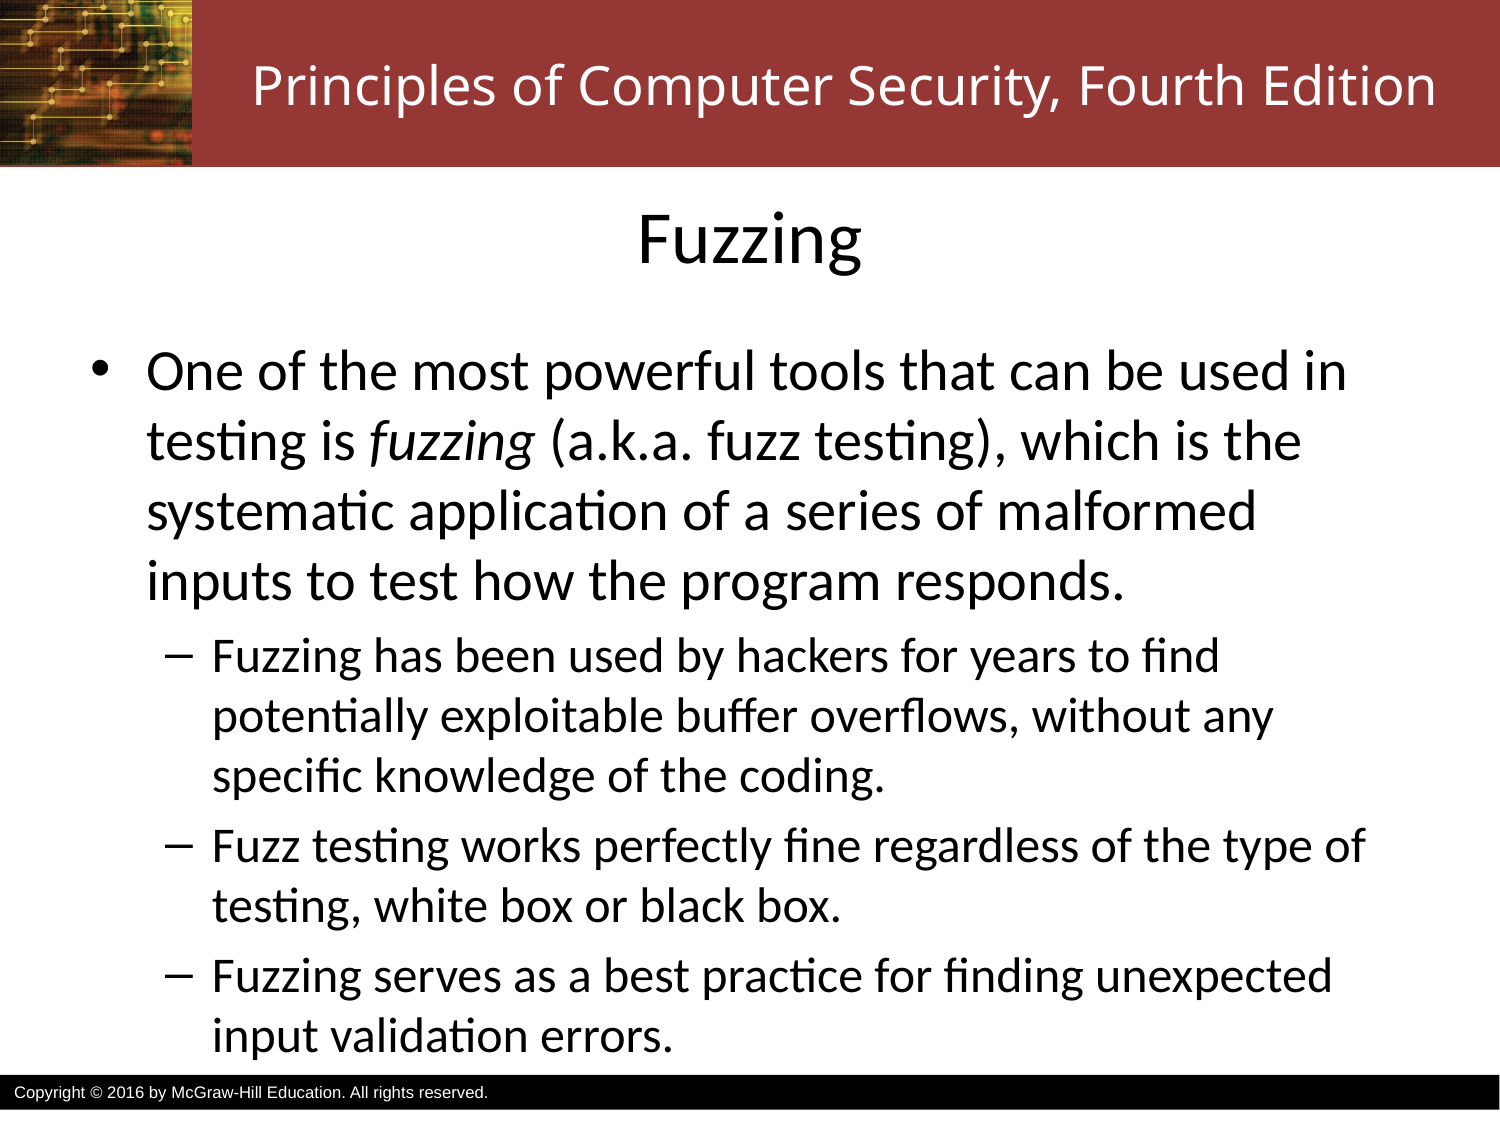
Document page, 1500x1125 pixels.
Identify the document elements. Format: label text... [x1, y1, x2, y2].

title Fuzzing [75, 181, 1425, 324]
list One of the most powerful tools that can be used in testing is fuzzing (a.k.a. fuzz testing), which is the systematic application of a series of malformed inputs to test how the program responds. Fuzzing has been used by hackers for years to find potentially exploitable buffer overflows, without any specific knowledge of the coding. Fuzz testing works perfectly fine regardless of the type of testing, white box or black box. Fuzzing serves as a best practice for finding unexpected input validation errors. [75, 324, 1425, 1005]
picture [0, 0, 192, 165]
